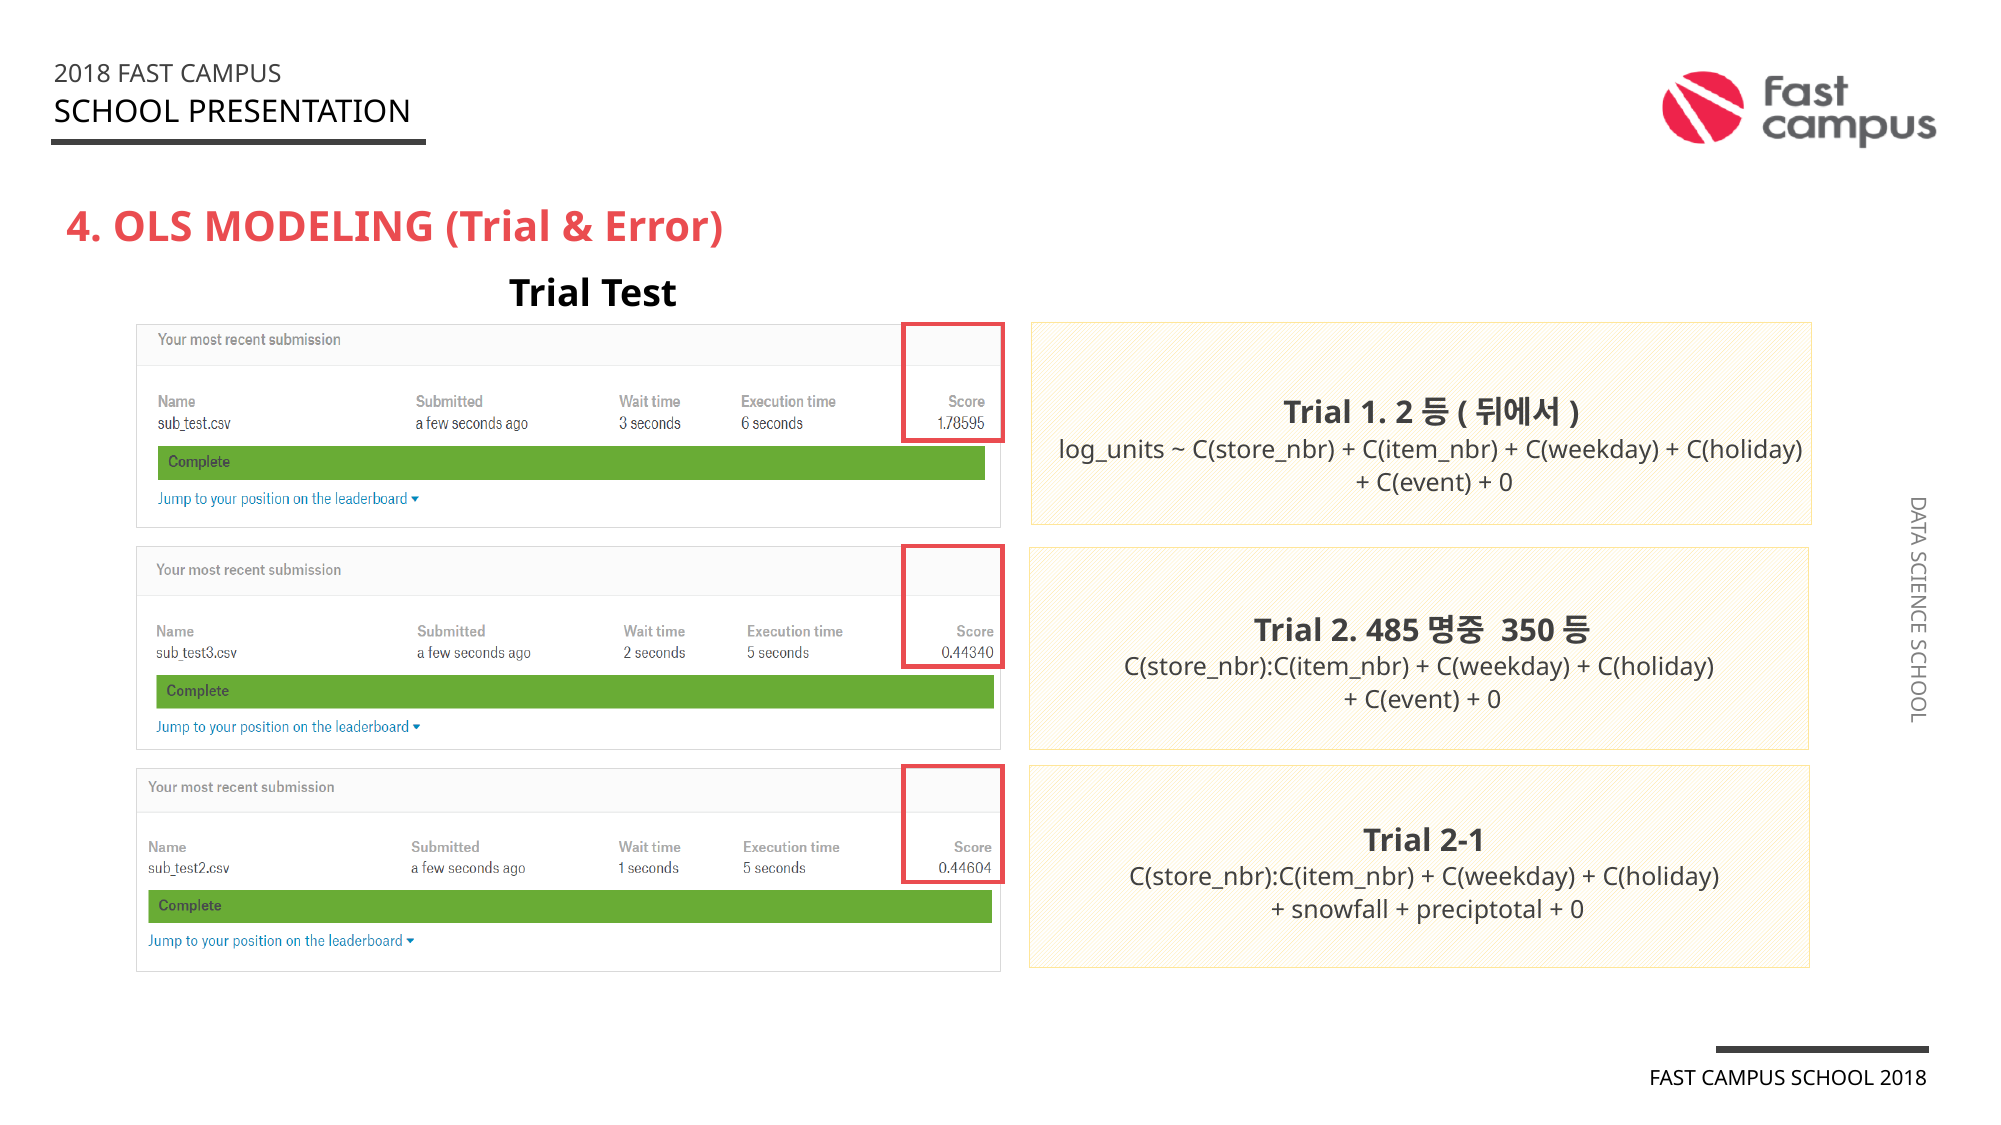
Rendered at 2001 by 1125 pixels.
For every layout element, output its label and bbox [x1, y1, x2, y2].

text_box [136, 256, 1834, 972]
text_box [39, 47, 1977, 1096]
